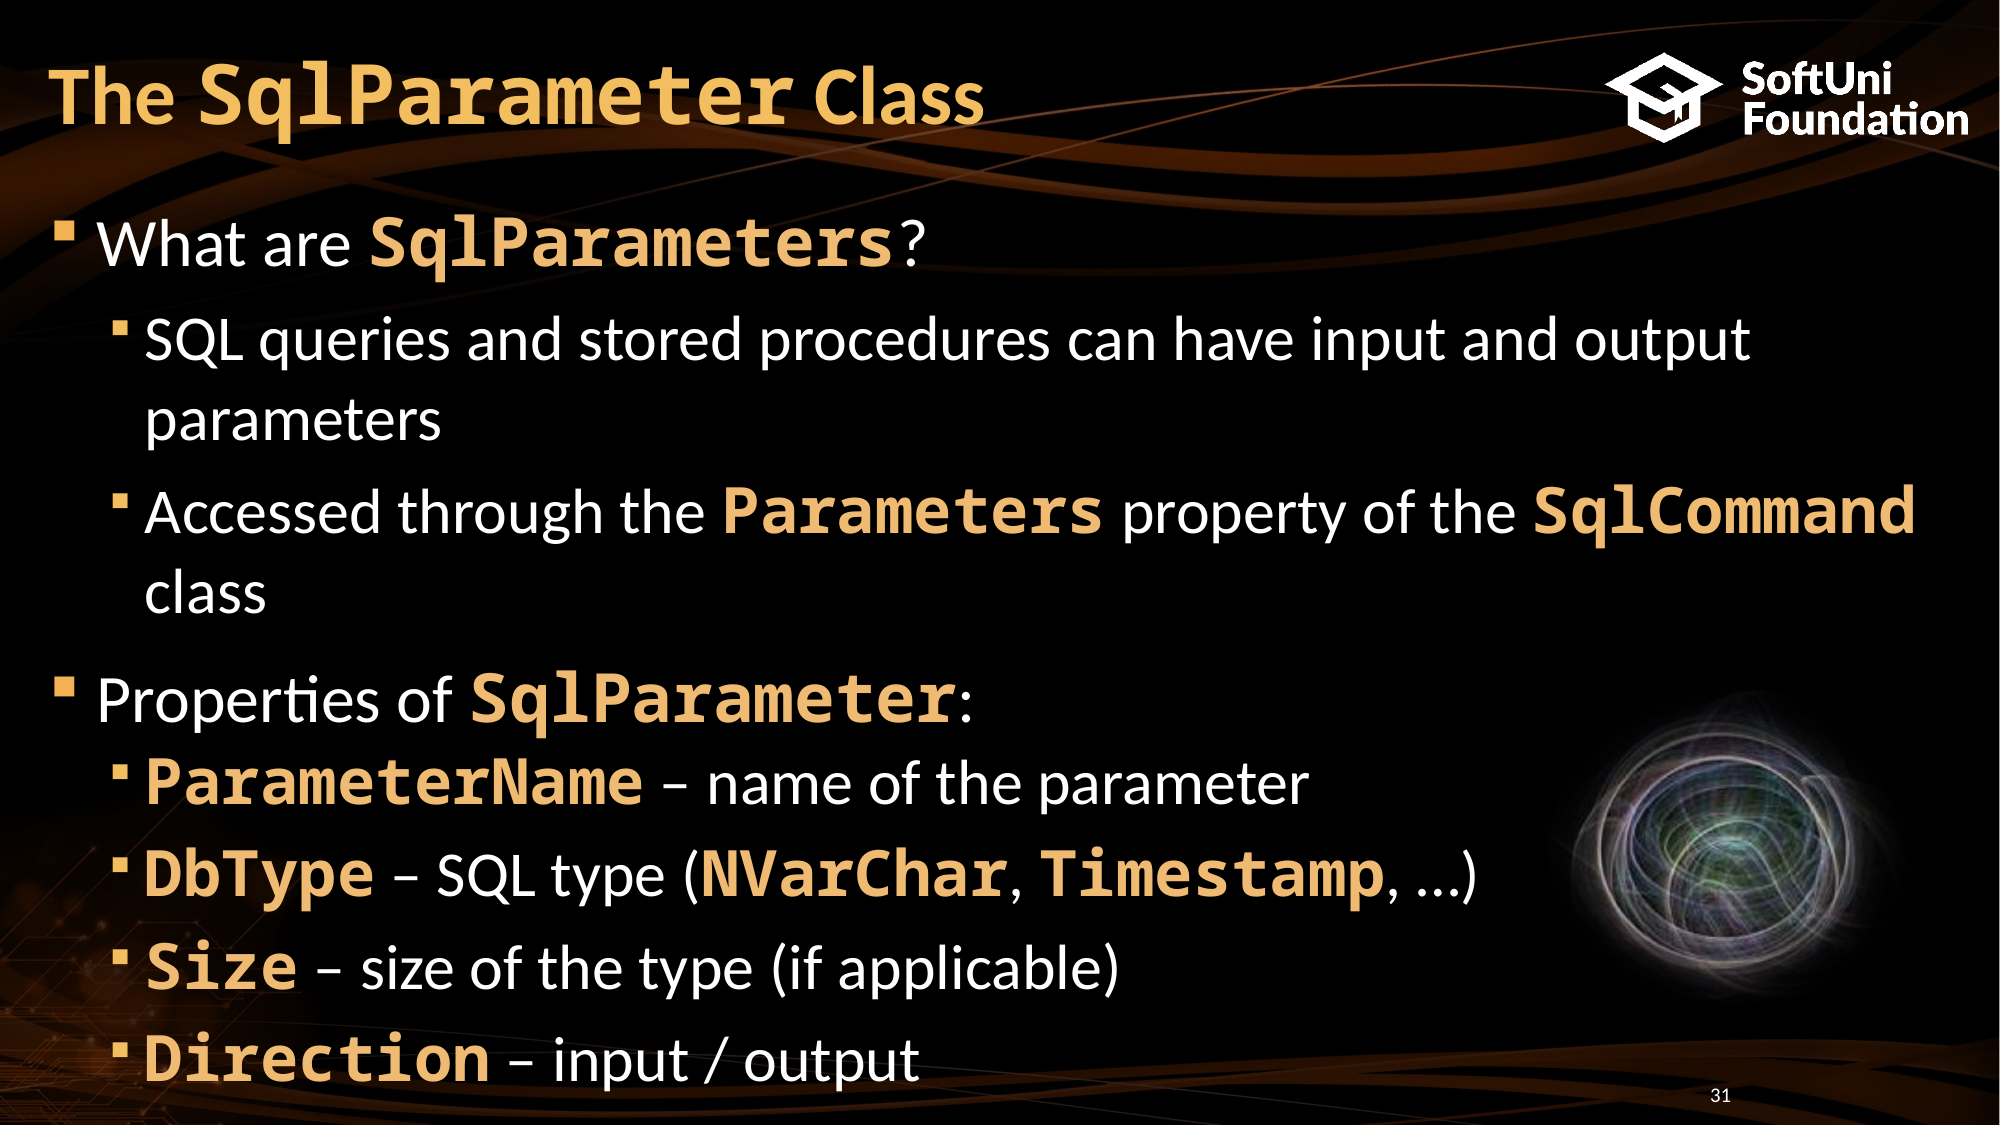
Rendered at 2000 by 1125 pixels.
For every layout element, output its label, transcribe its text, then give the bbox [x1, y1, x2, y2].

title The SqlParameter Class [30, 6, 1602, 189]
list What are SqlParameters? SQL queries and stored procedures can have input and output parameters Accessed through the Parameters property of the SqlCommand class Properties of SqlParameter: ParameterName – name of the parameter DbType – SQL type (NVarChar, Timestamp, …) Size – size of the type (if applicable) Direction – input / output [31, 188, 1968, 1103]
slide_number 31 [1662, 1074, 1738, 1113]
picture [0, 0, 2000, 1125]
